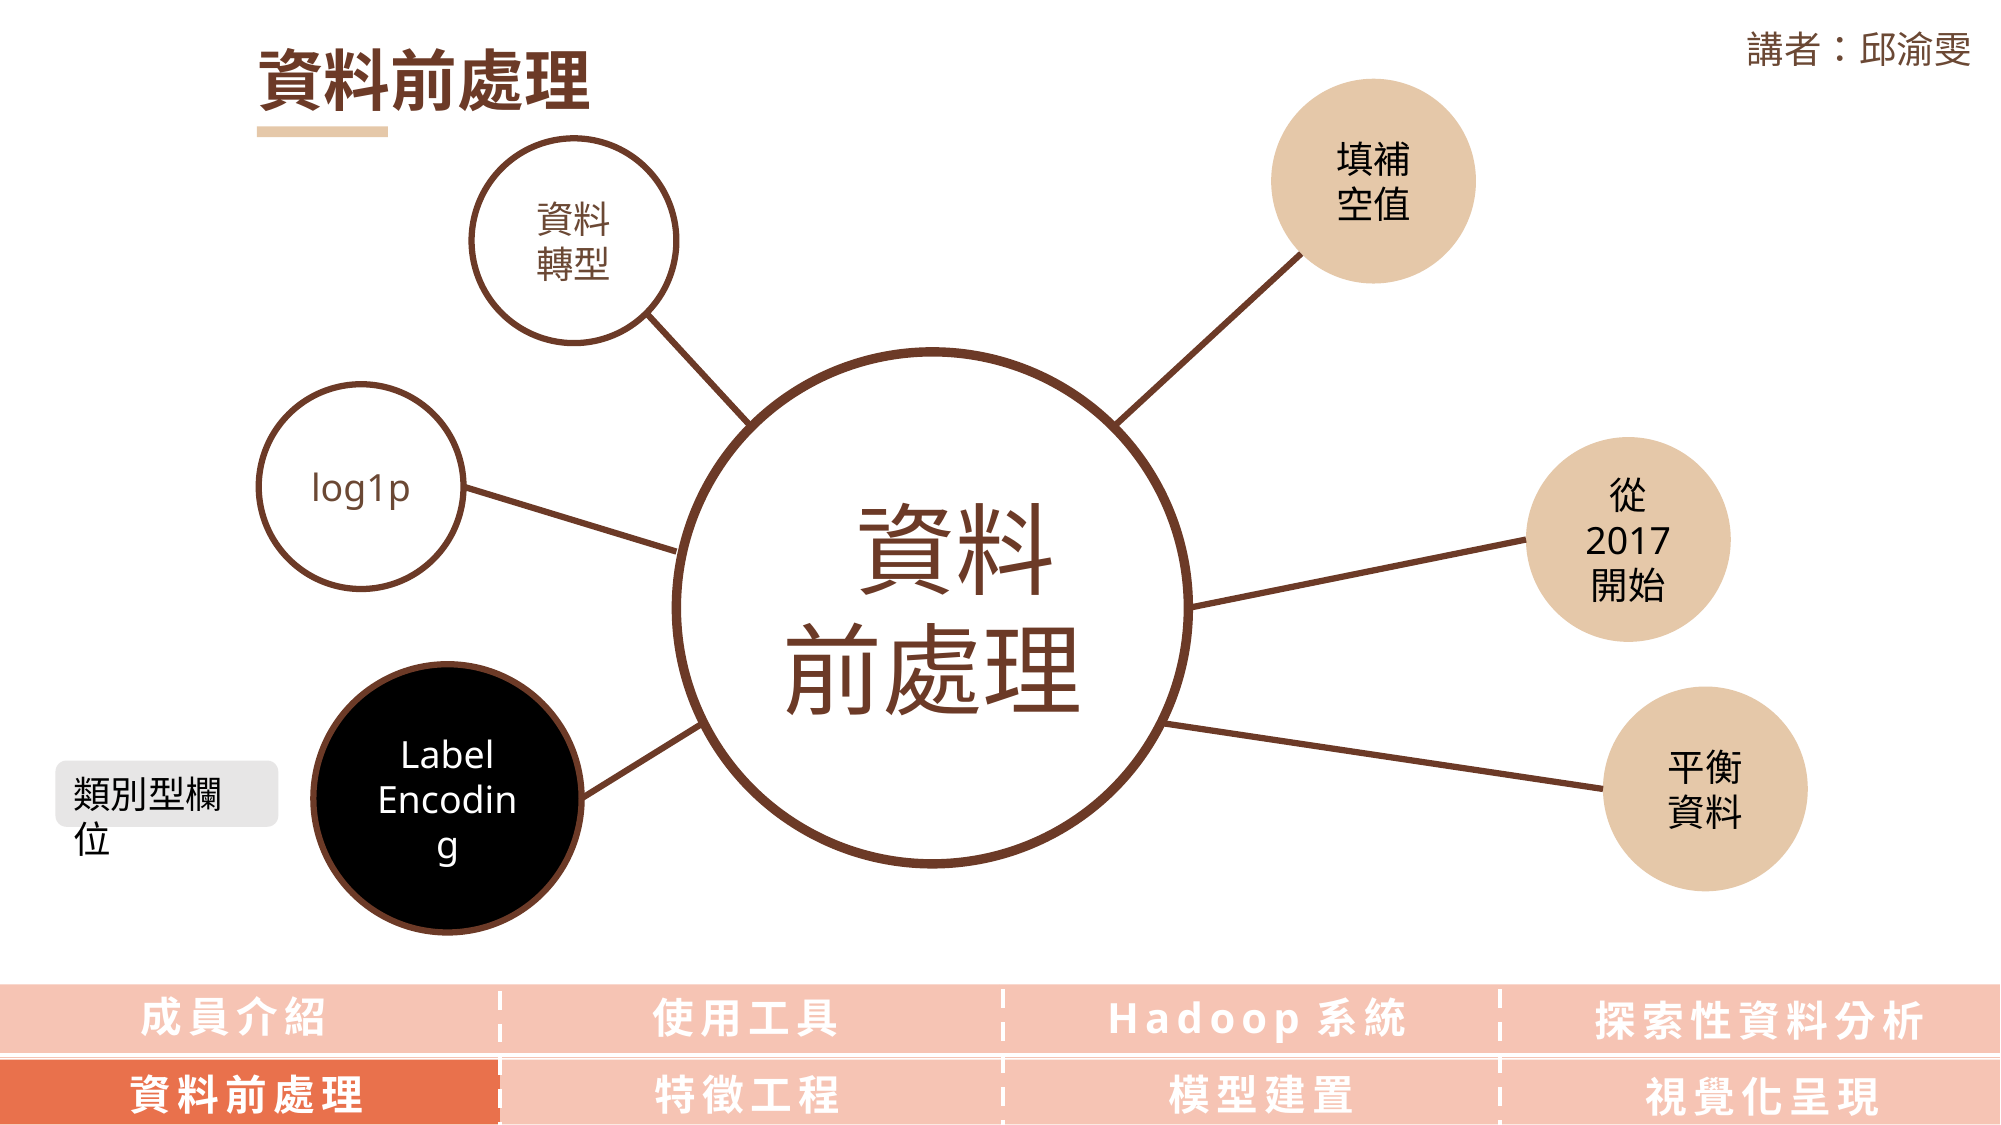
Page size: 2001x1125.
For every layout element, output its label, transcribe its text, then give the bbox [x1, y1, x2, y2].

text_box [256, 127, 389, 138]
text_box log1p [257, 383, 465, 591]
text_box 資料 前處理 [675, 350, 1190, 865]
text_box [646, 313, 752, 427]
text_box 資料前處理 [242, 31, 1756, 127]
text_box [0, 956, 2000, 1125]
text_box 從 2017 開始 [1525, 436, 1732, 643]
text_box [463, 486, 677, 552]
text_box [581, 722, 704, 799]
text_box 平衡 資料 [1602, 685, 1809, 893]
text_box 填補 空值 [1270, 127, 1477, 285]
text_box 講者：邱渝雯 [1732, 19, 1987, 79]
text_box 類別型欄位 [55, 760, 279, 827]
text_box Label Encoding [312, 663, 583, 934]
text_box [1158, 722, 1604, 789]
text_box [1113, 253, 1302, 427]
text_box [1188, 539, 1526, 608]
text_box 資料 轉型 [470, 137, 678, 345]
